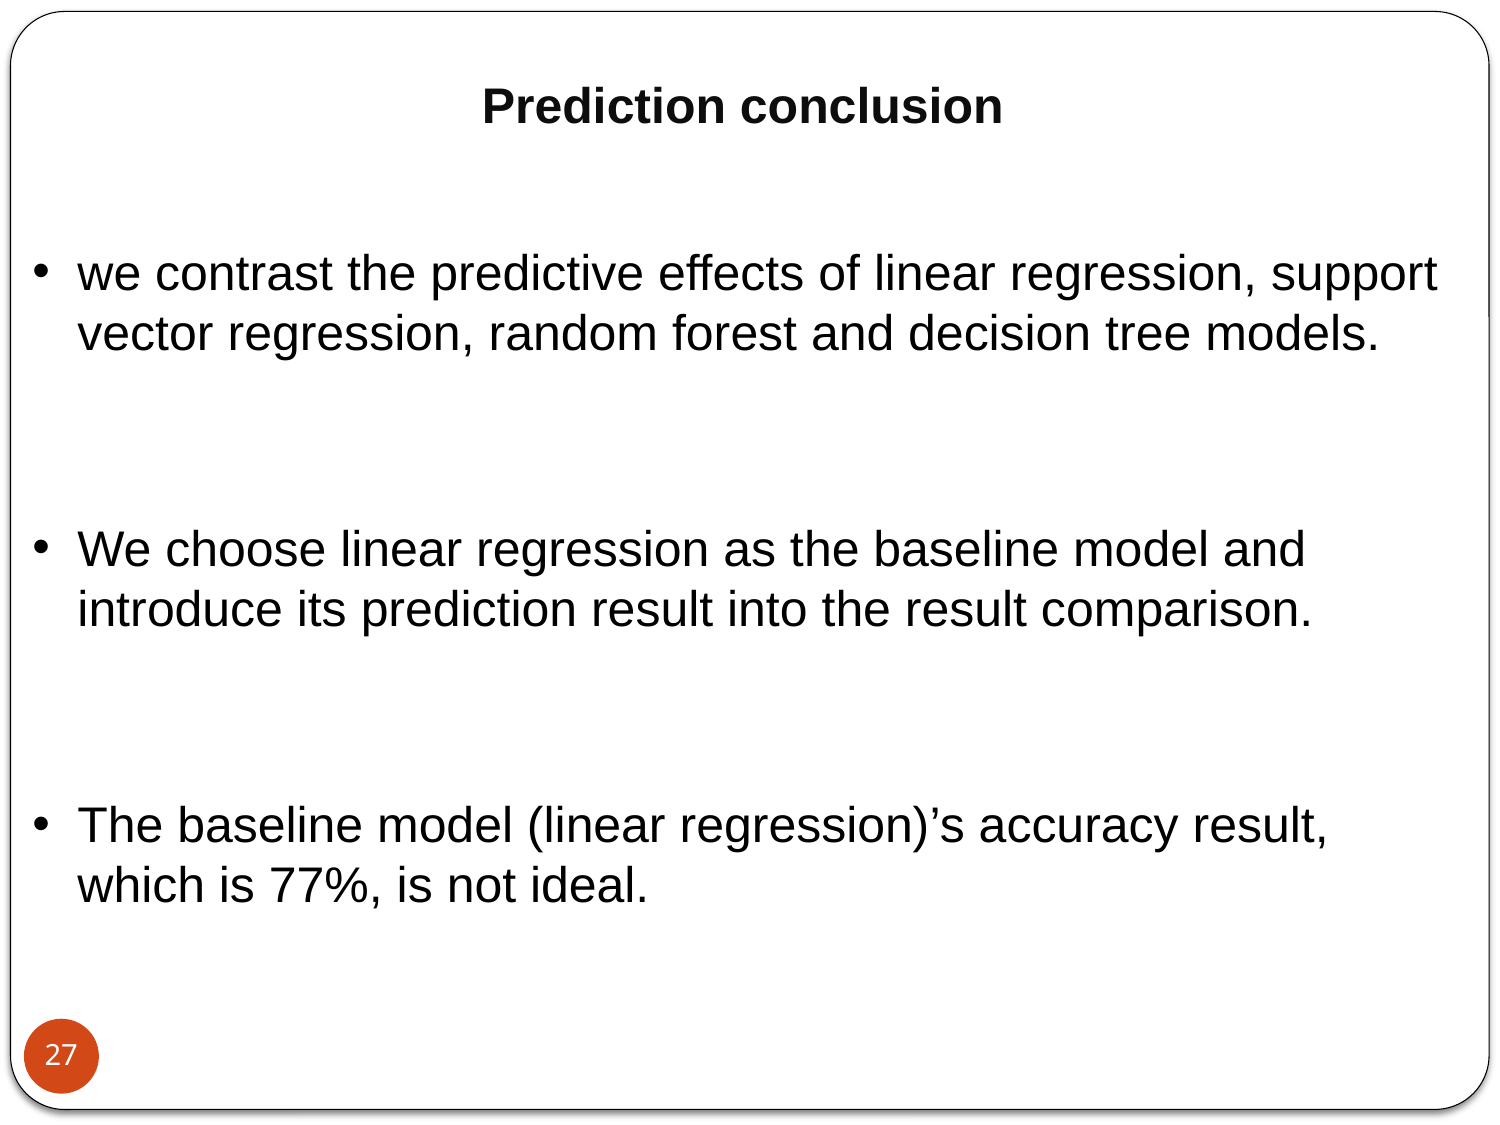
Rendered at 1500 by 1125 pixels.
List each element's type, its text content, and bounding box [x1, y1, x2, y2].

list we contrast the predictive effects of linear regression, support vector regression, random forest and decision tree models. We choose linear regression as the baseline model and introduce its prediction result into the result comparison. The baseline model (linear regression)’s accuracy result, which is 77%, is not ideal. [17, 160, 1483, 1106]
title Prediction conclusion [75, 45, 1425, 149]
